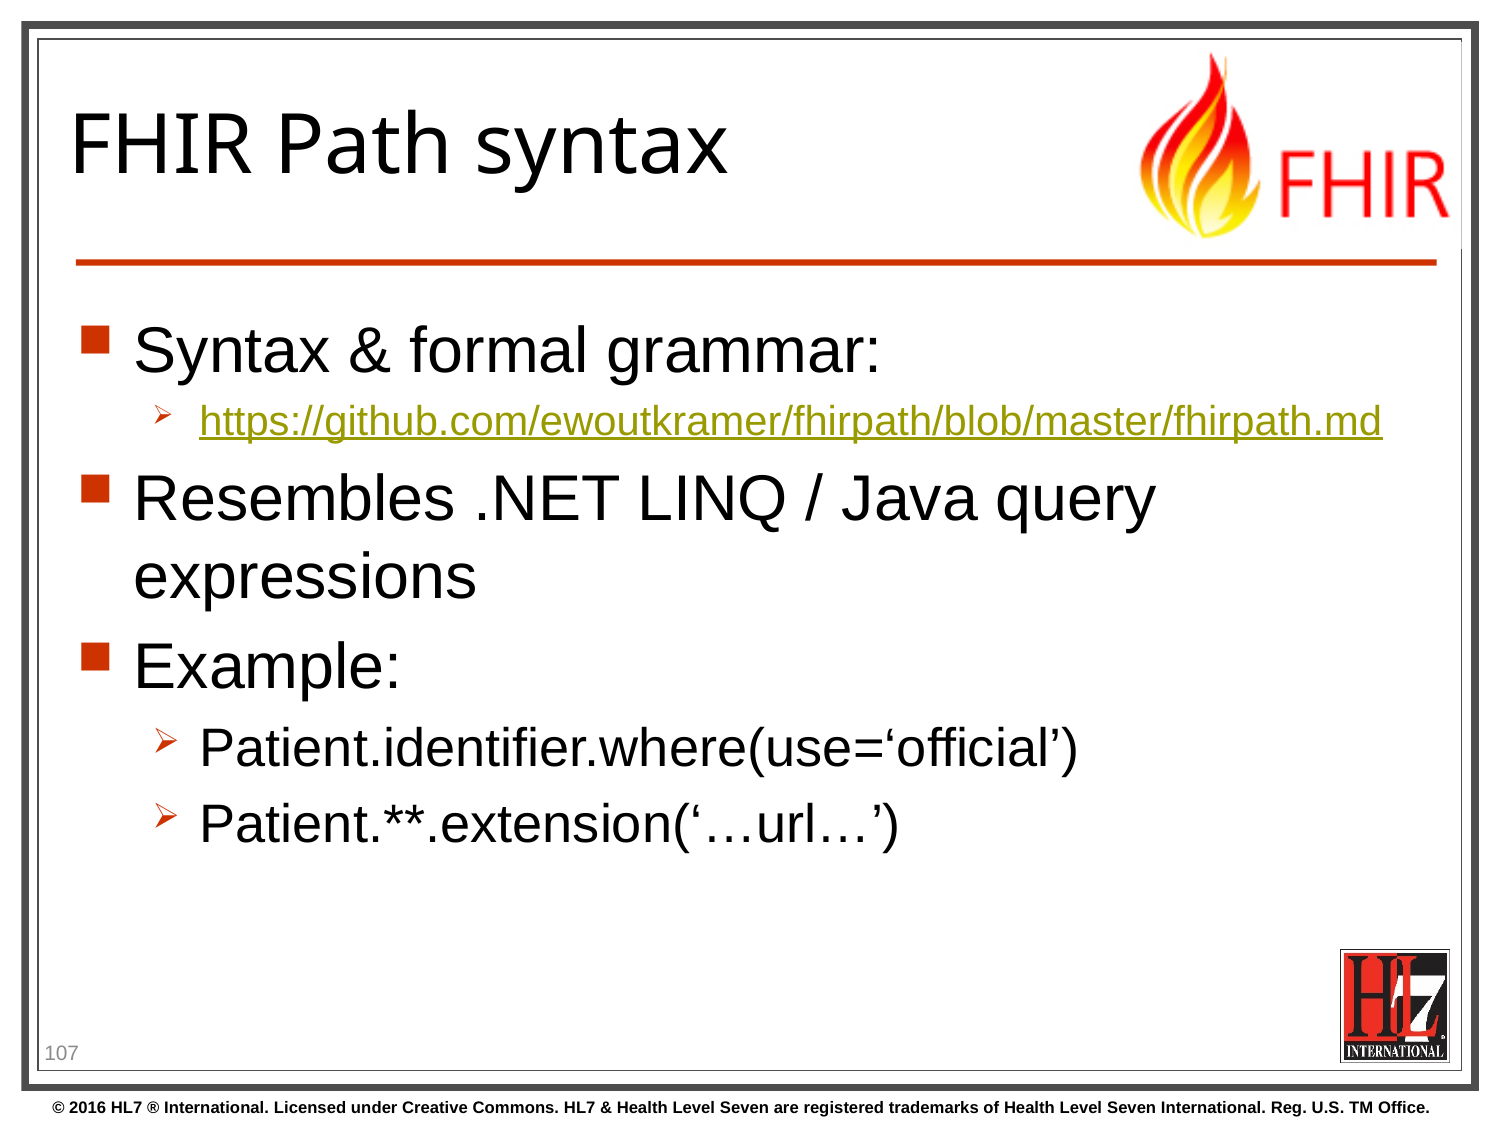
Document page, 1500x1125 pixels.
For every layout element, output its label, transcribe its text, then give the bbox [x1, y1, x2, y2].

picture [1128, 42, 1462, 249]
slide_number 107 [29, 1034, 148, 1071]
title FHIR Path syntax [53, 54, 1128, 244]
picture [1340, 949, 1450, 1063]
list Syntax & formal grammar: https://github.com/ewoutkramer/fhirpath/blob/master/fhirpath.md Resembles .NET LINQ / Java query expressions Example: Patient.identifier.where(use=‘official’) Patient.**.extension(‘…url…’) [62, 299, 1438, 1035]
